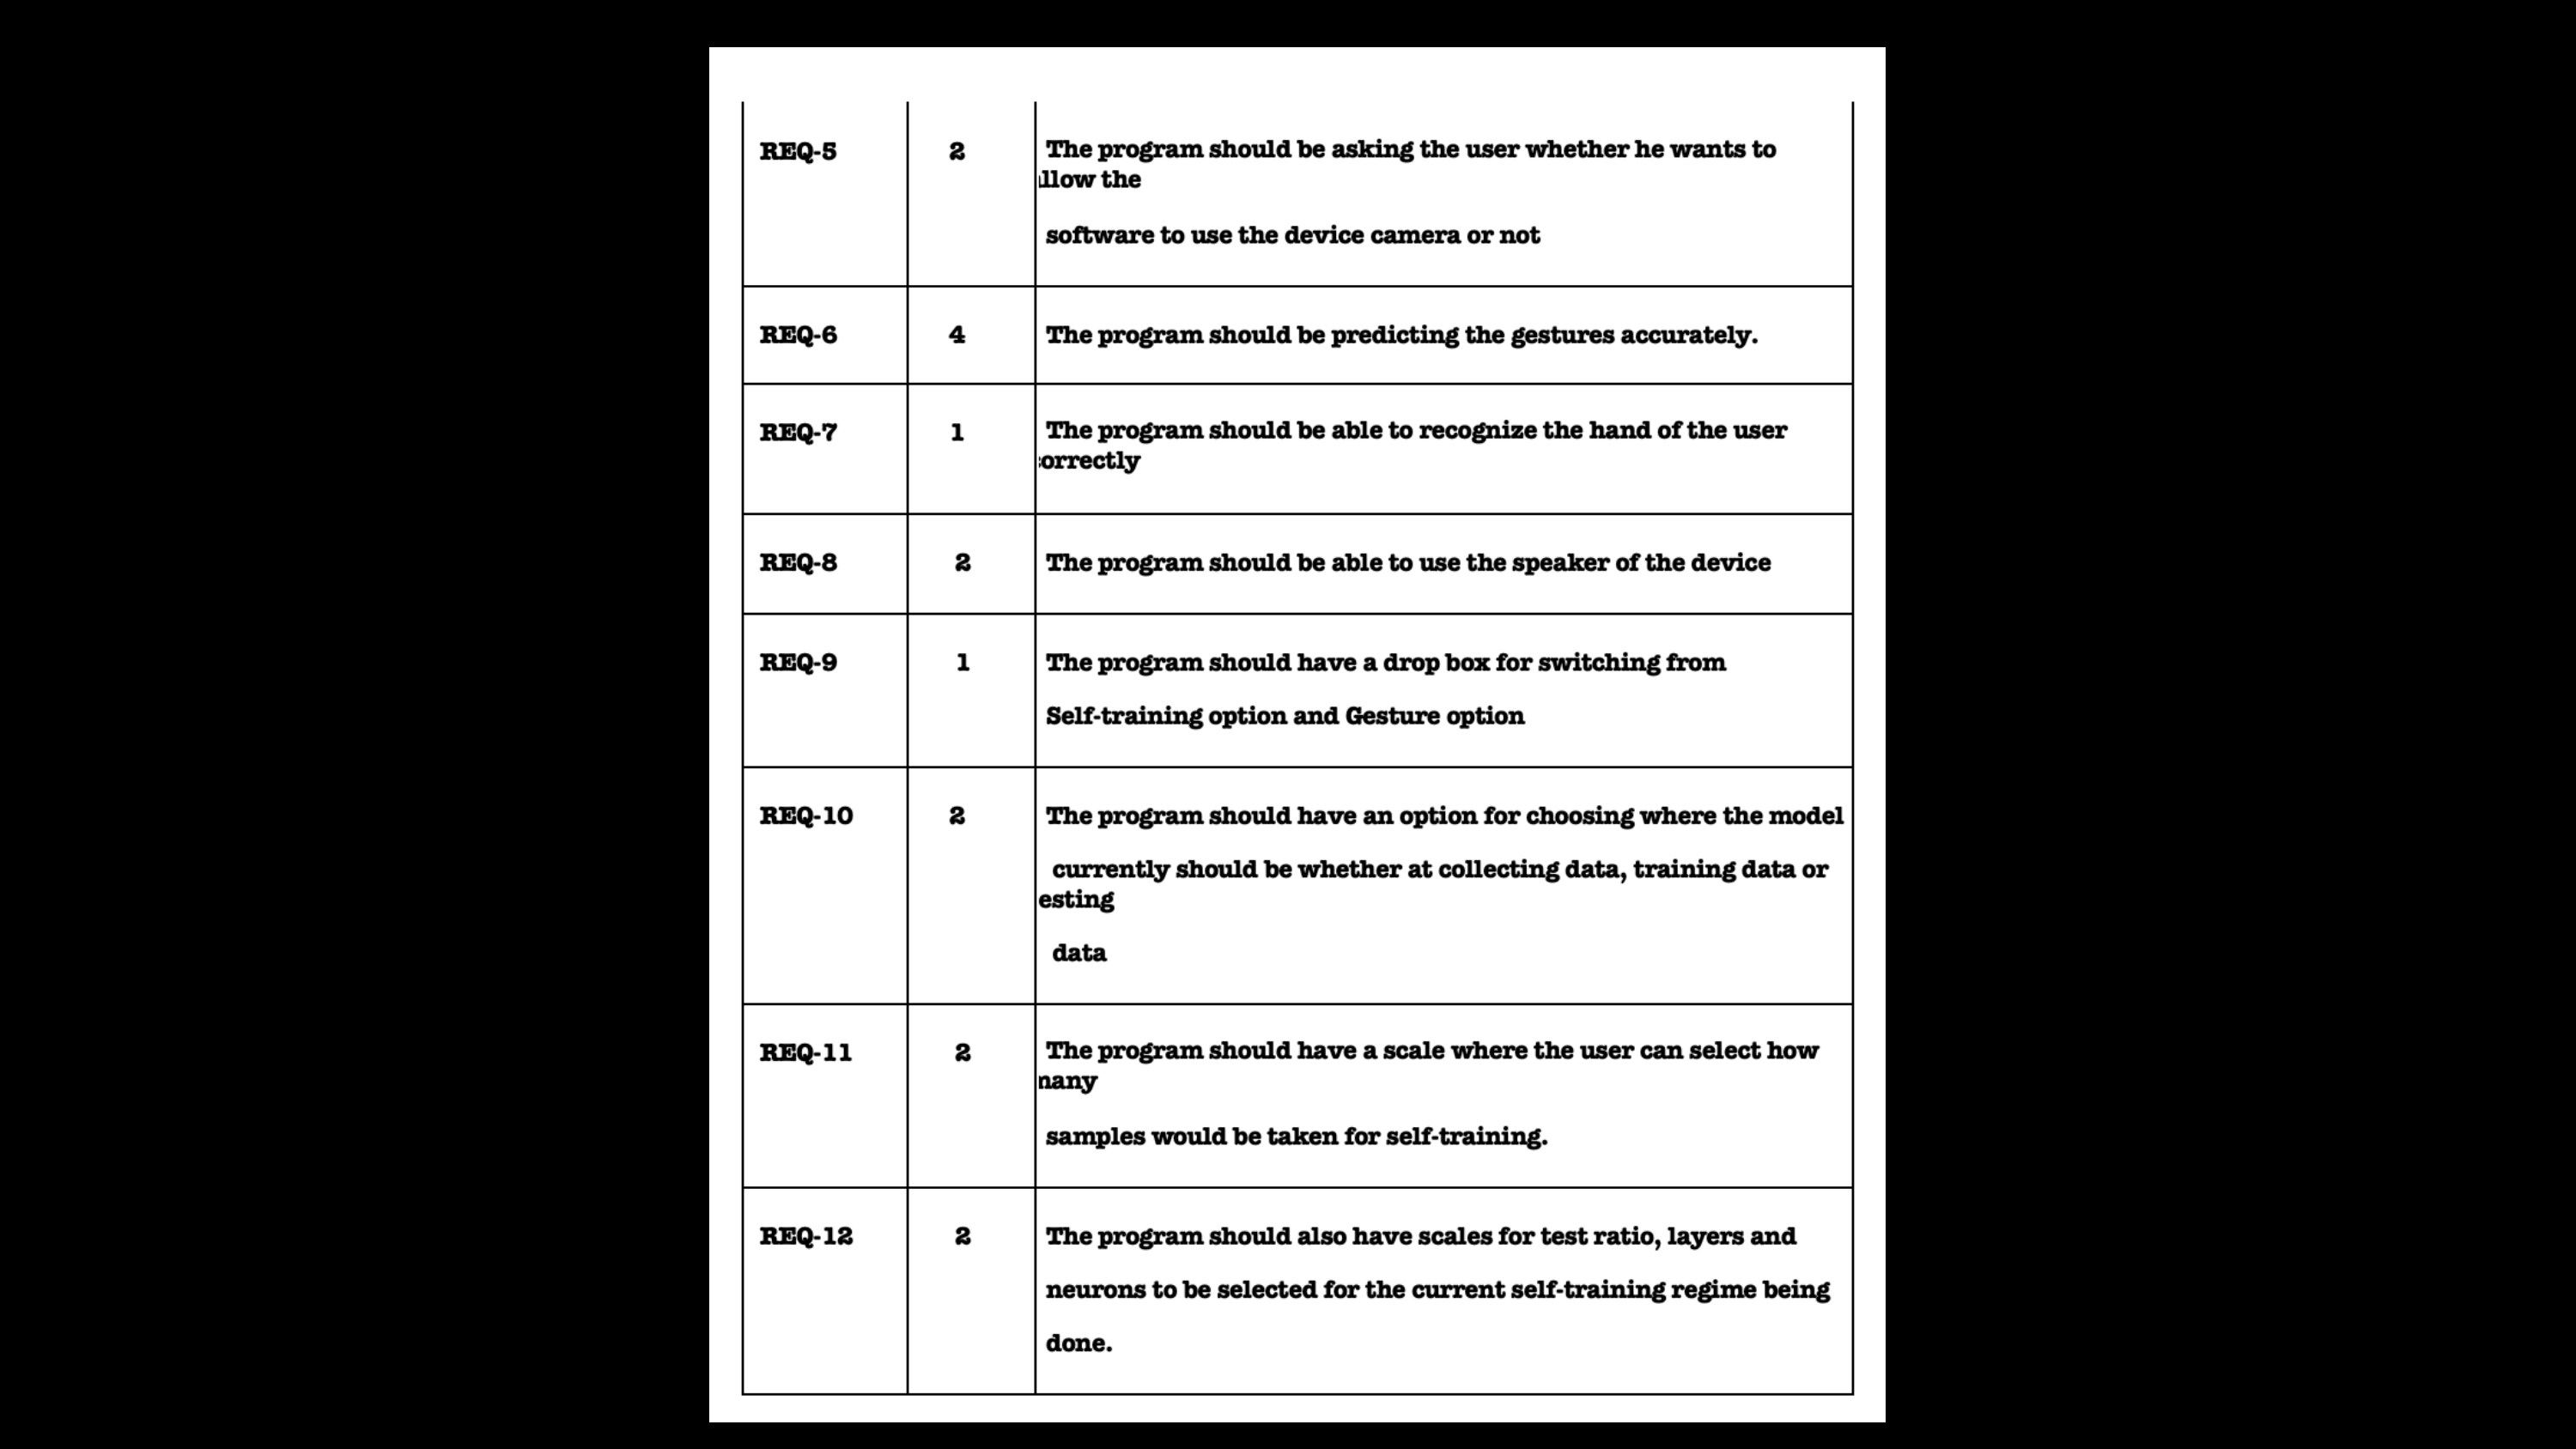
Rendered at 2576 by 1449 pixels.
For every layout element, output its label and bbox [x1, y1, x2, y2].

picture [708, 47, 1886, 1423]
